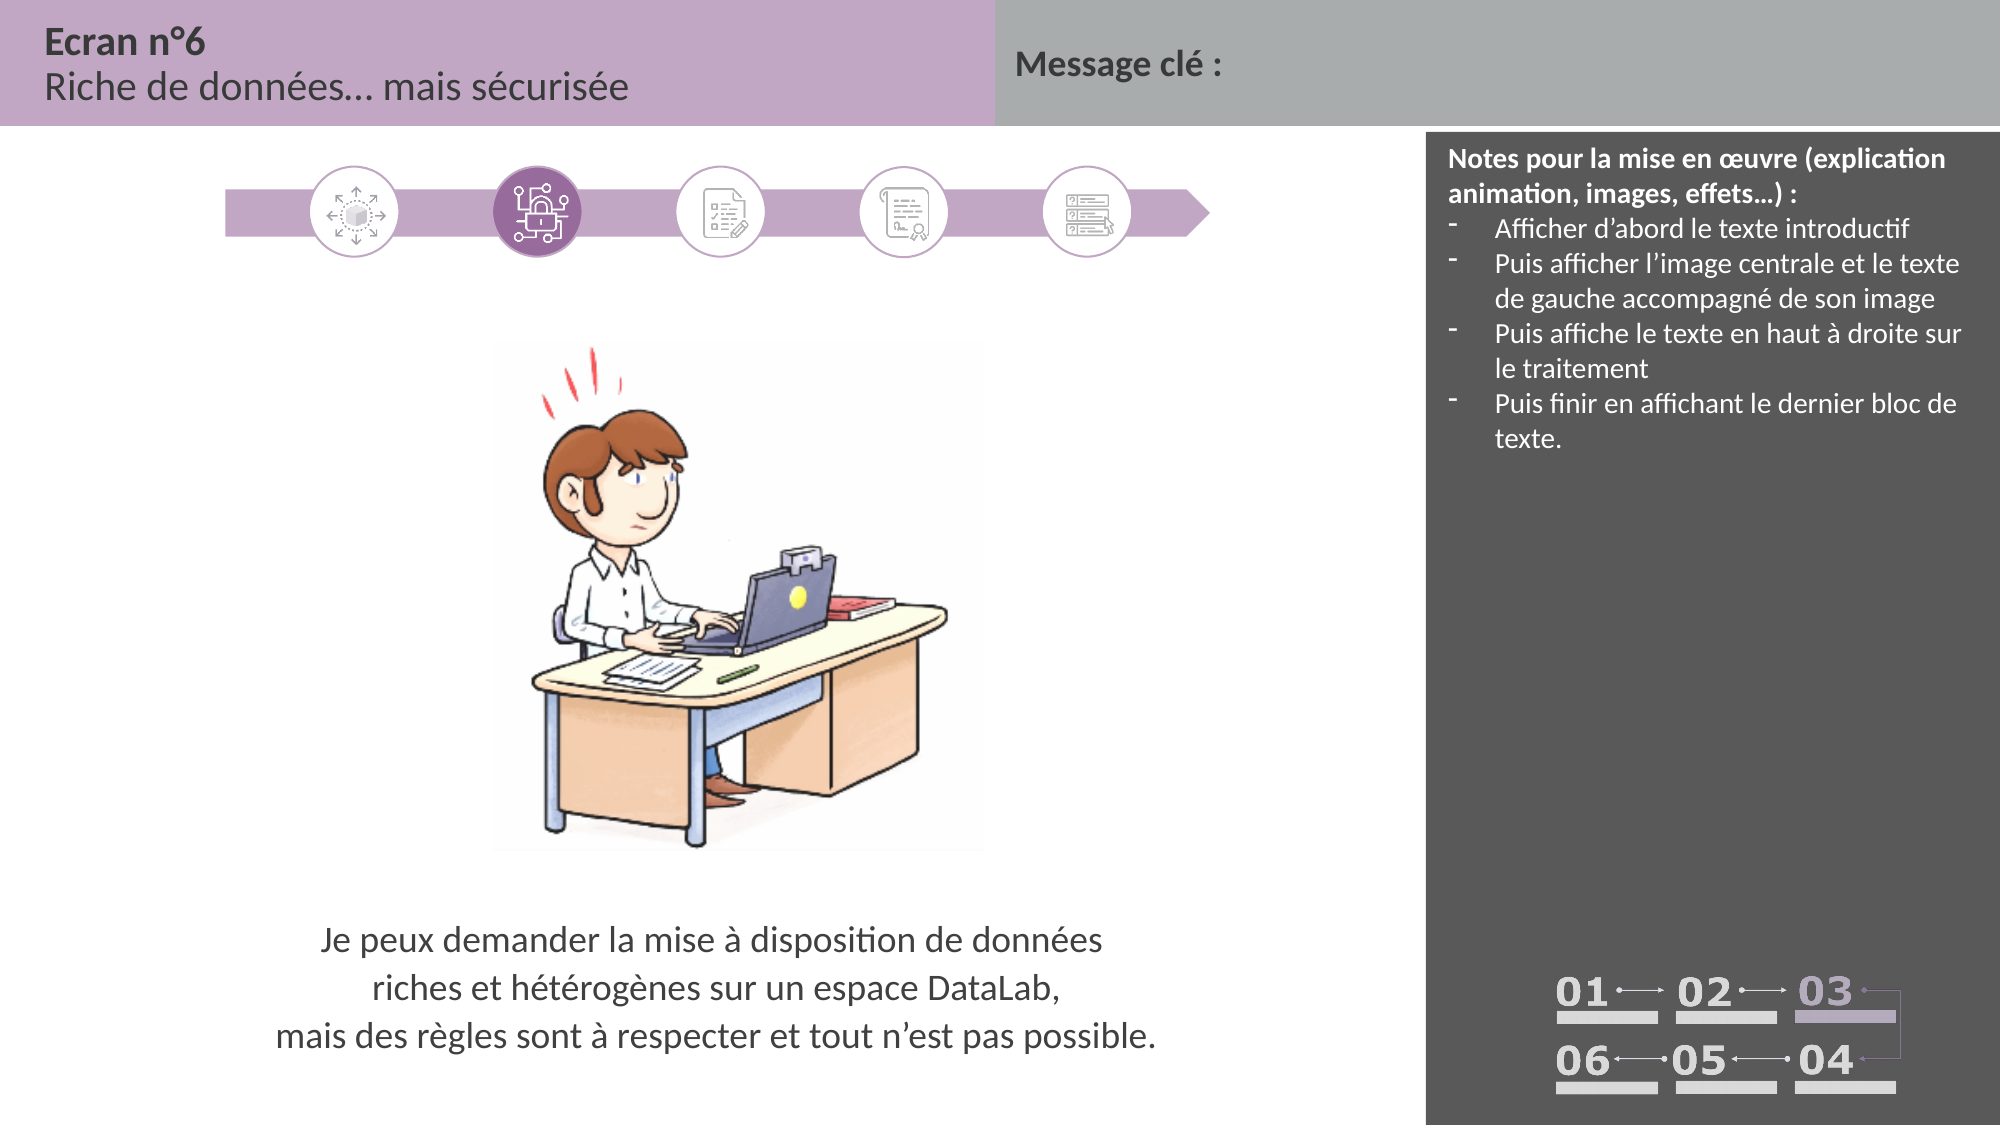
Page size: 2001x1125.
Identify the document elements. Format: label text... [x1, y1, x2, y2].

picture [492, 342, 983, 852]
title Ecran n°6 Riche de données… mais sécurisée [29, 4, 967, 124]
picture [1530, 953, 1901, 1107]
text_box [1442, 462, 1980, 1091]
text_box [225, 166, 1210, 258]
list Message clé : [999, 10, 2000, 119]
text_box Notes pour la mise en œuvre (explication animation, images, effets…) : Afficher d’abord le texte introductif Puis afficher l’image centrale et le texte de gauche accompagné de son image Puis affiche le texte en haut à droite sur le traitement Puis finir en affichant le dernier bloc de texte. [1433, 131, 1980, 462]
text_box Je peux demander la mise à disposition de données riches et hétérogènes sur un espace DataLab, mais des règles sont à respecter et tout n’est pas possible. [29, 904, 1404, 1064]
text_box [1425, 131, 2000, 1125]
